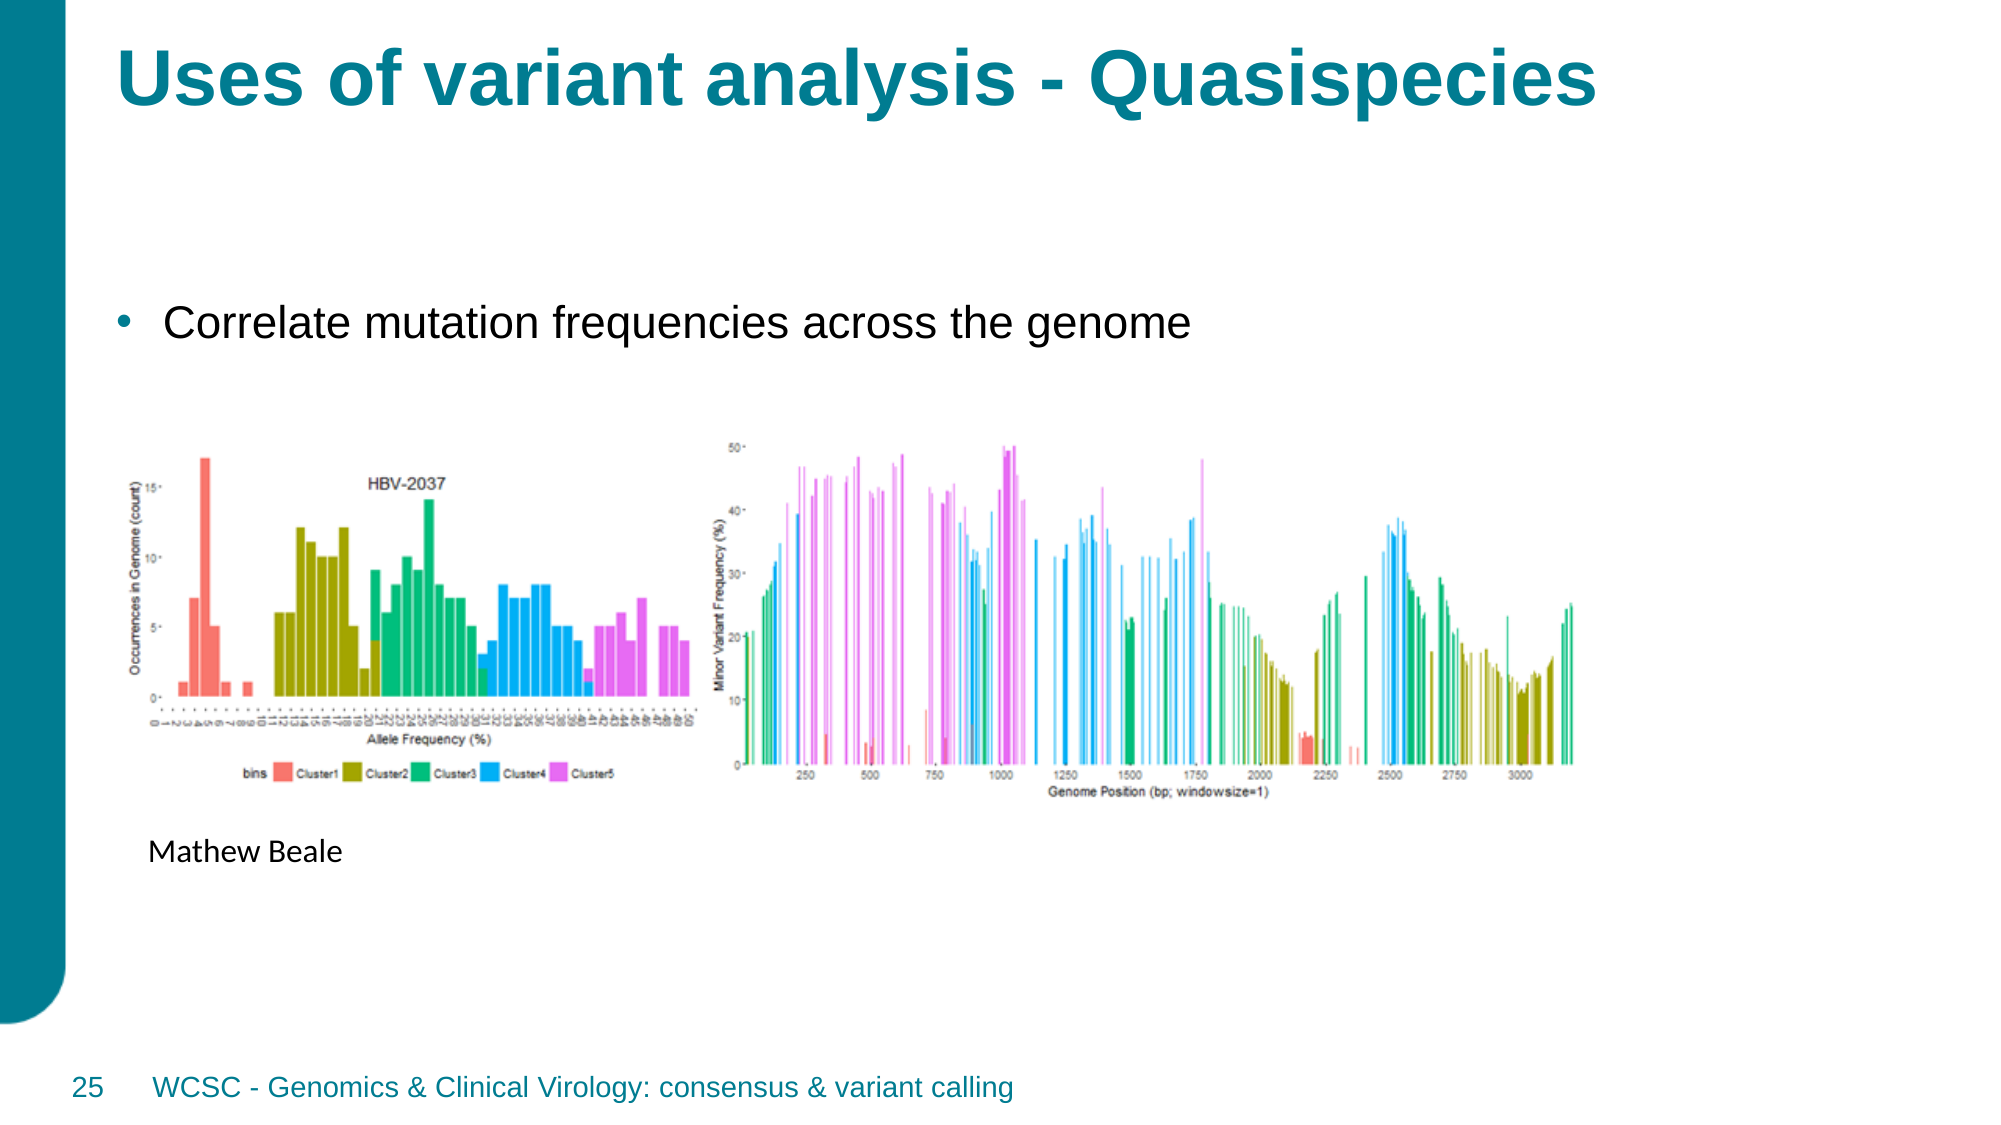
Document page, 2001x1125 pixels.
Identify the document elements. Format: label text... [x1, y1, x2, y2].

text_box Mathew Beale [101, 821, 358, 877]
footer WCSC - Genomics & Clinical Virology: consensus & variant calling [137, 1056, 1780, 1116]
list Correlate mutation frequencies across the genome [101, 291, 1926, 1005]
picture [119, 440, 1579, 805]
title Uses of variant analysis - Quasispecies [101, 29, 1926, 189]
slide_number 25 [21, 1056, 120, 1117]
